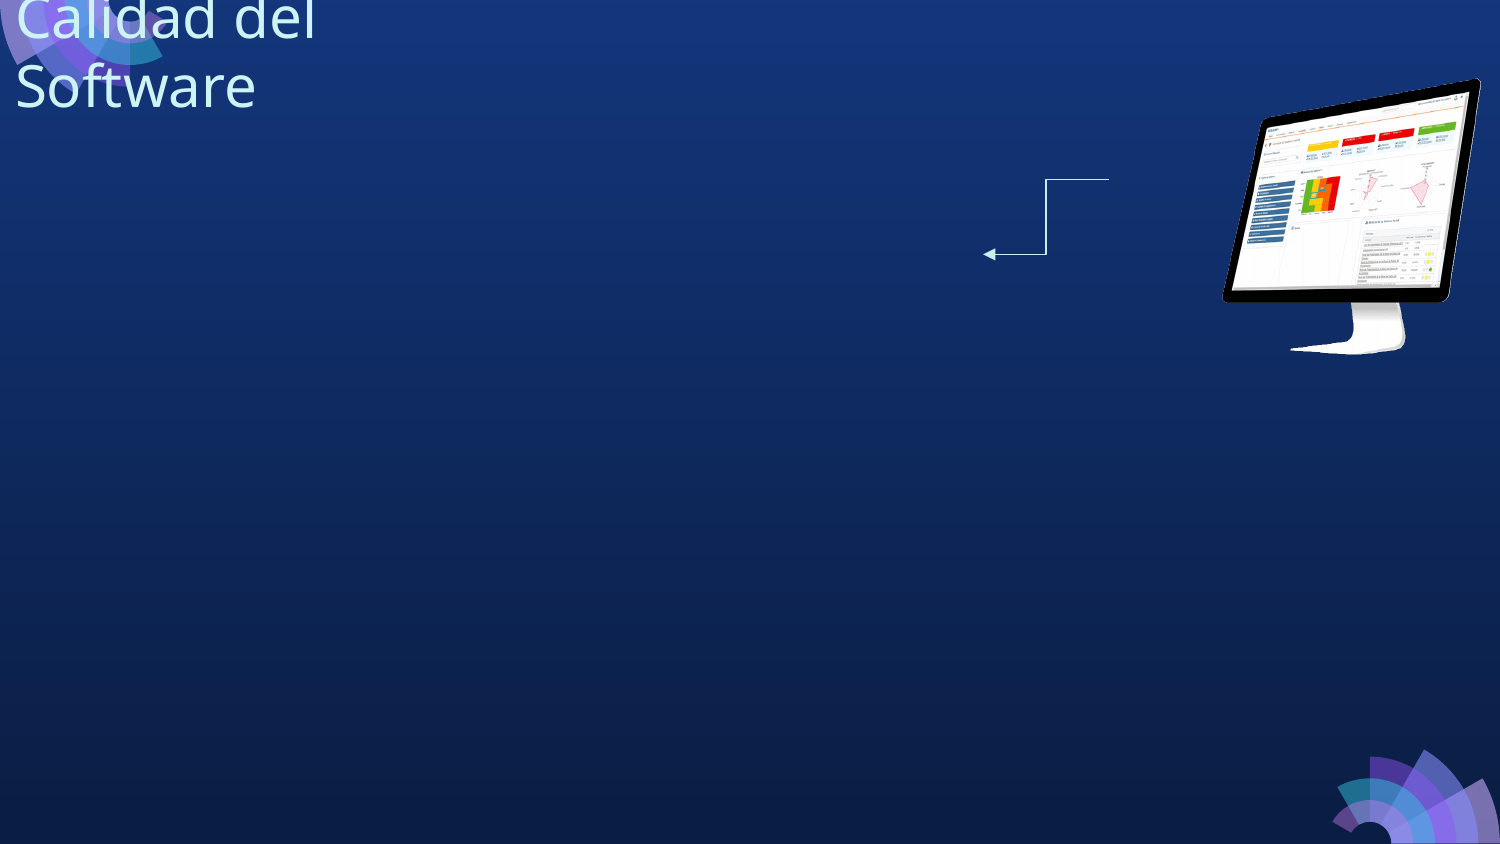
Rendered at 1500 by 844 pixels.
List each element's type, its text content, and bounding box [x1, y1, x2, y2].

title Calidad del Software [0, 38, 495, 135]
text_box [982, 179, 1109, 255]
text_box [0, 0, 168, 95]
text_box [1331, 749, 1500, 844]
picture [1108, 0, 1500, 372]
